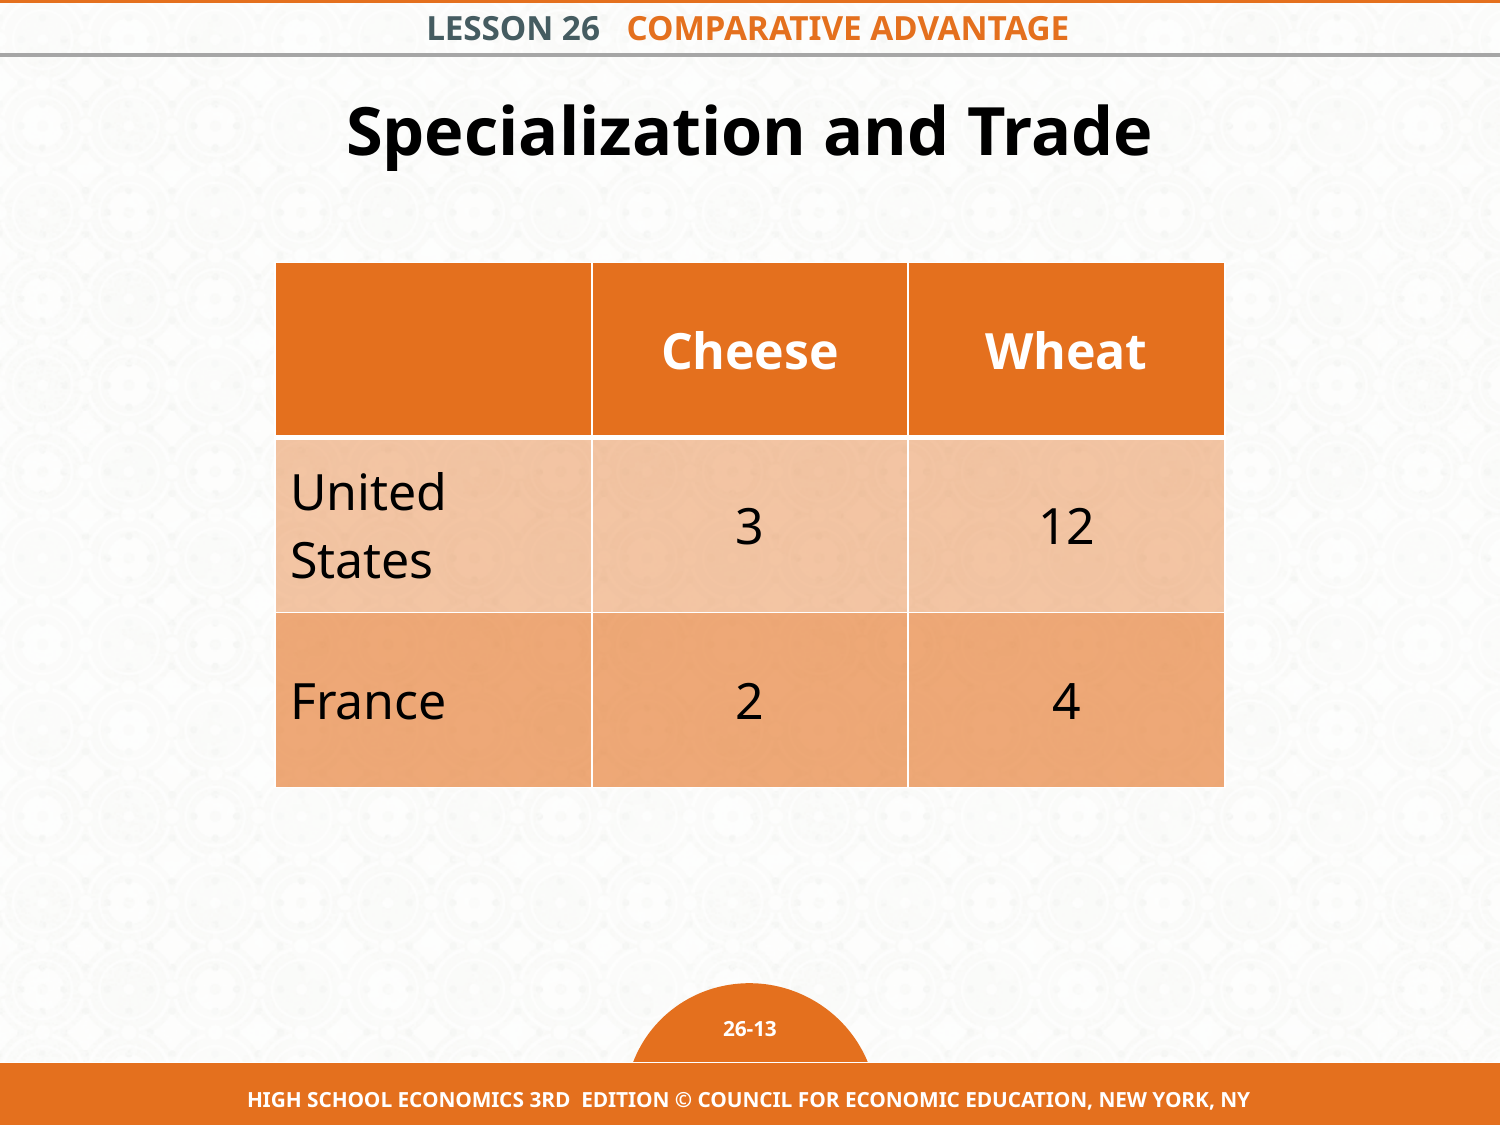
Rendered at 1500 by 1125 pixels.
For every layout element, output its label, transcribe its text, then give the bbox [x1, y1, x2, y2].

picture [0, 3, 1500, 53]
title Specialization and Trade [75, 57, 1425, 200]
table_header Wheat [909, 263, 1224, 435]
picture [0, 57, 1500, 1062]
table_cell France [276, 613, 591, 787]
table_cell United States [276, 440, 591, 612]
table_header Cheese [593, 263, 907, 435]
table_cell 2 [593, 613, 907, 787]
table_cell 4 [909, 613, 1224, 787]
table_cell 12 [909, 440, 1224, 612]
table_cell 3 [593, 440, 907, 612]
table_header [276, 263, 591, 435]
